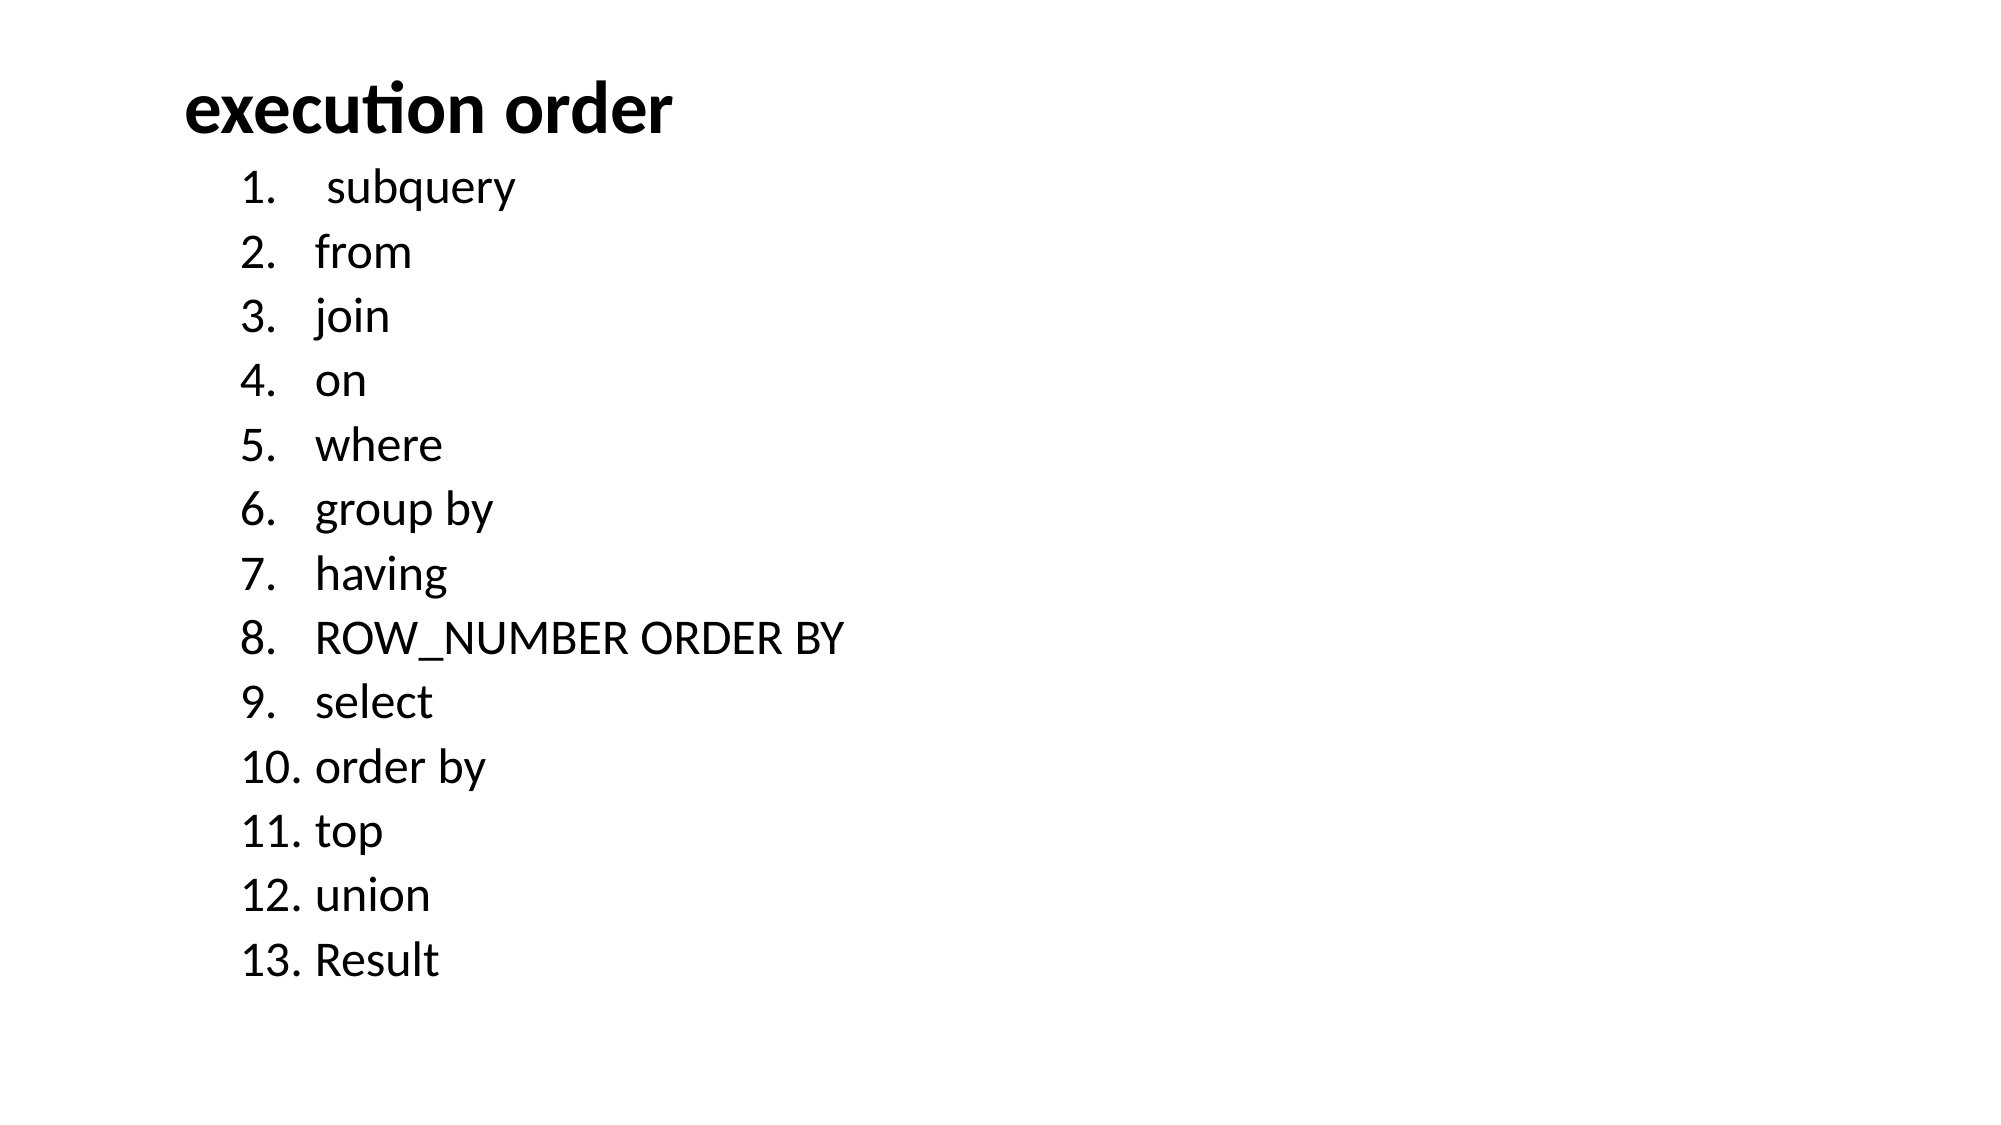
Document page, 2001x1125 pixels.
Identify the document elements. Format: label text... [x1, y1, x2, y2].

list execution order subquery from join on where group by having ROW_NUMBER ORDER BY select order by top union Result [149, 61, 1849, 1050]
